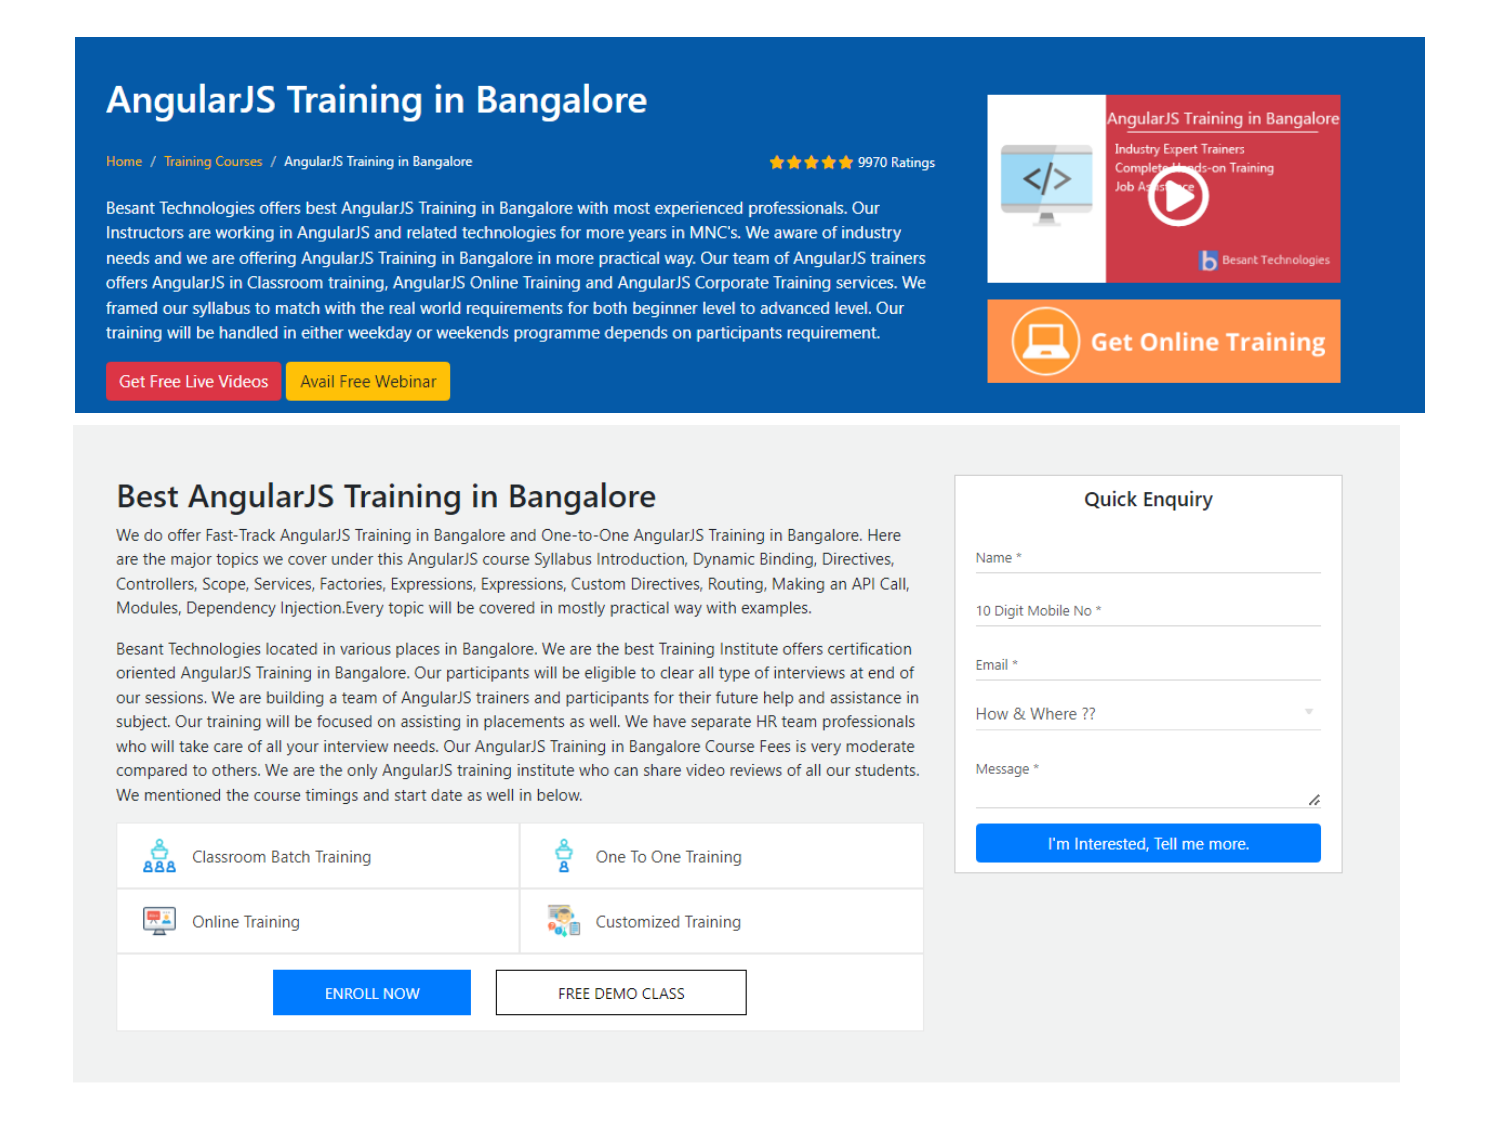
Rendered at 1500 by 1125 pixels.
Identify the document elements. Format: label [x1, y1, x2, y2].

list [74, 37, 1426, 413]
picture [73, 425, 1401, 1090]
